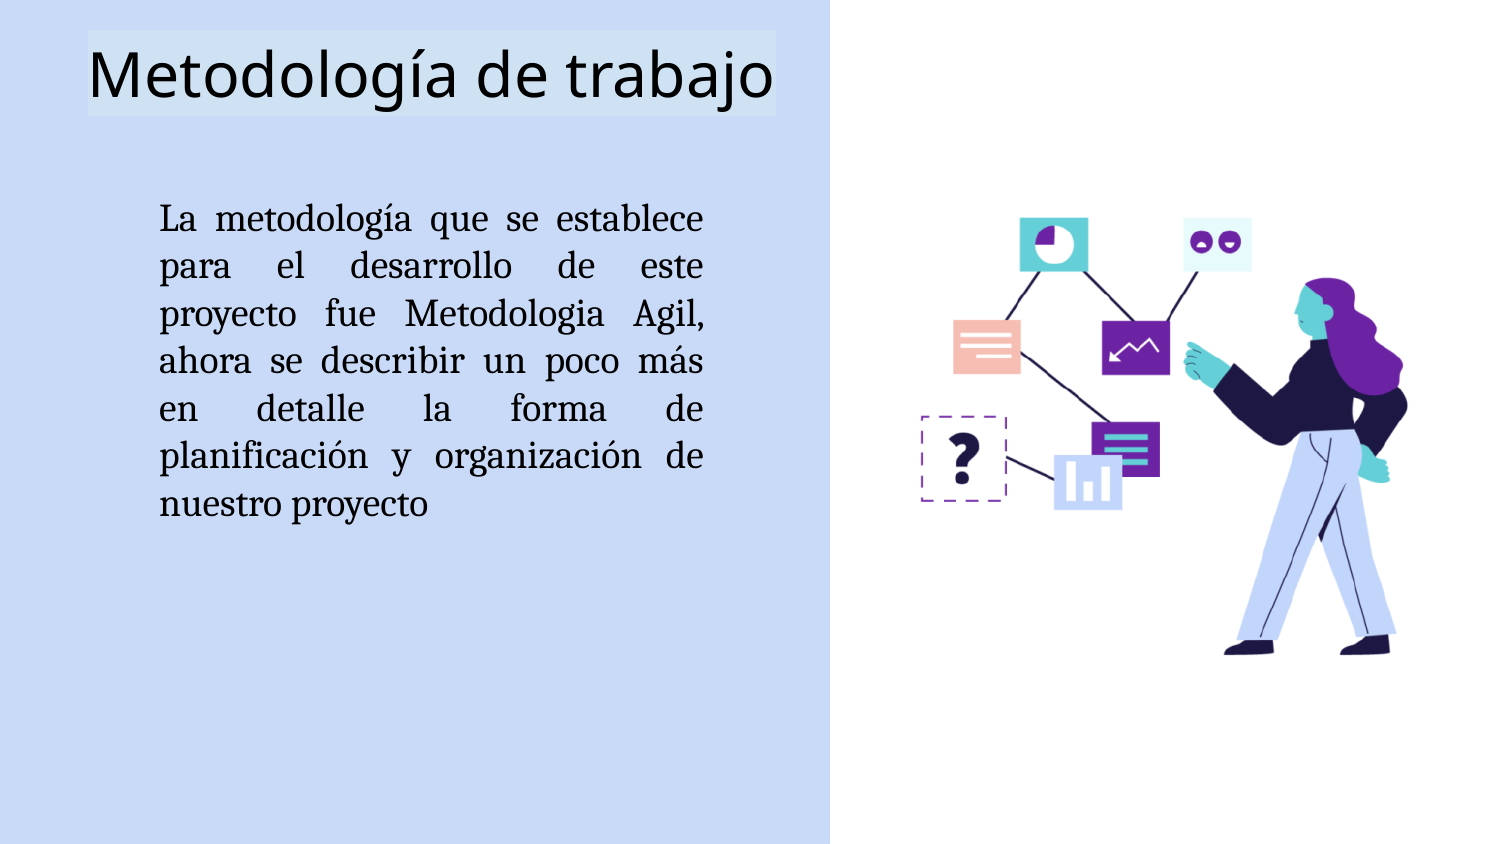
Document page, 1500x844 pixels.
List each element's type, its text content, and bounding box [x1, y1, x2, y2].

text_box [831, 0, 1500, 844]
picture [907, 202, 1424, 665]
text_box La metodología que se establece para el desarrollo de este proyecto fue Metodologia Agil, ahora se describir un poco más en detalle la forma de planificación y organización de nuestro proyecto [144, 176, 720, 738]
title Metodología de trabajo [10, 19, 853, 121]
